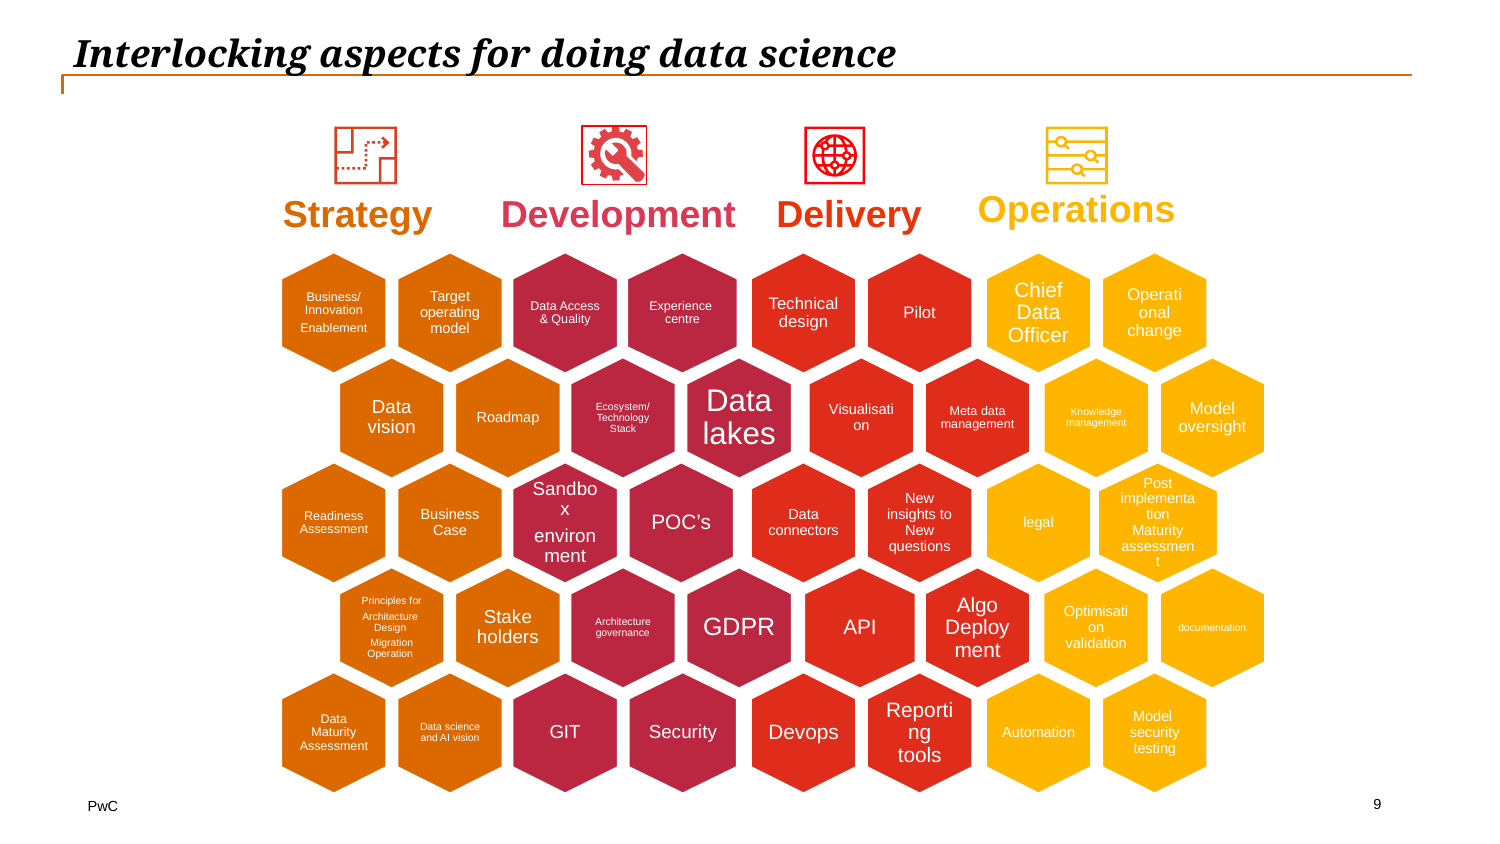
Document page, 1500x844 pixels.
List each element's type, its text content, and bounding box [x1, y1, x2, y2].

text_box [1045, 126, 1108, 185]
slide_number ‹#› [1130, 794, 1382, 814]
text_box Development [482, 197, 755, 227]
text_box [430, 250, 877, 795]
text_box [1116, 250, 1350, 795]
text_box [334, 126, 398, 185]
title Interlocking aspects for doing data science [73, 29, 1399, 89]
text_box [199, 250, 429, 795]
picture [582, 126, 646, 185]
text_box Operations [958, 192, 1195, 221]
text_box Strategy [155, 197, 482, 227]
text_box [804, 126, 866, 185]
text_box Delivery [755, 197, 959, 227]
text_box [877, 250, 1115, 795]
